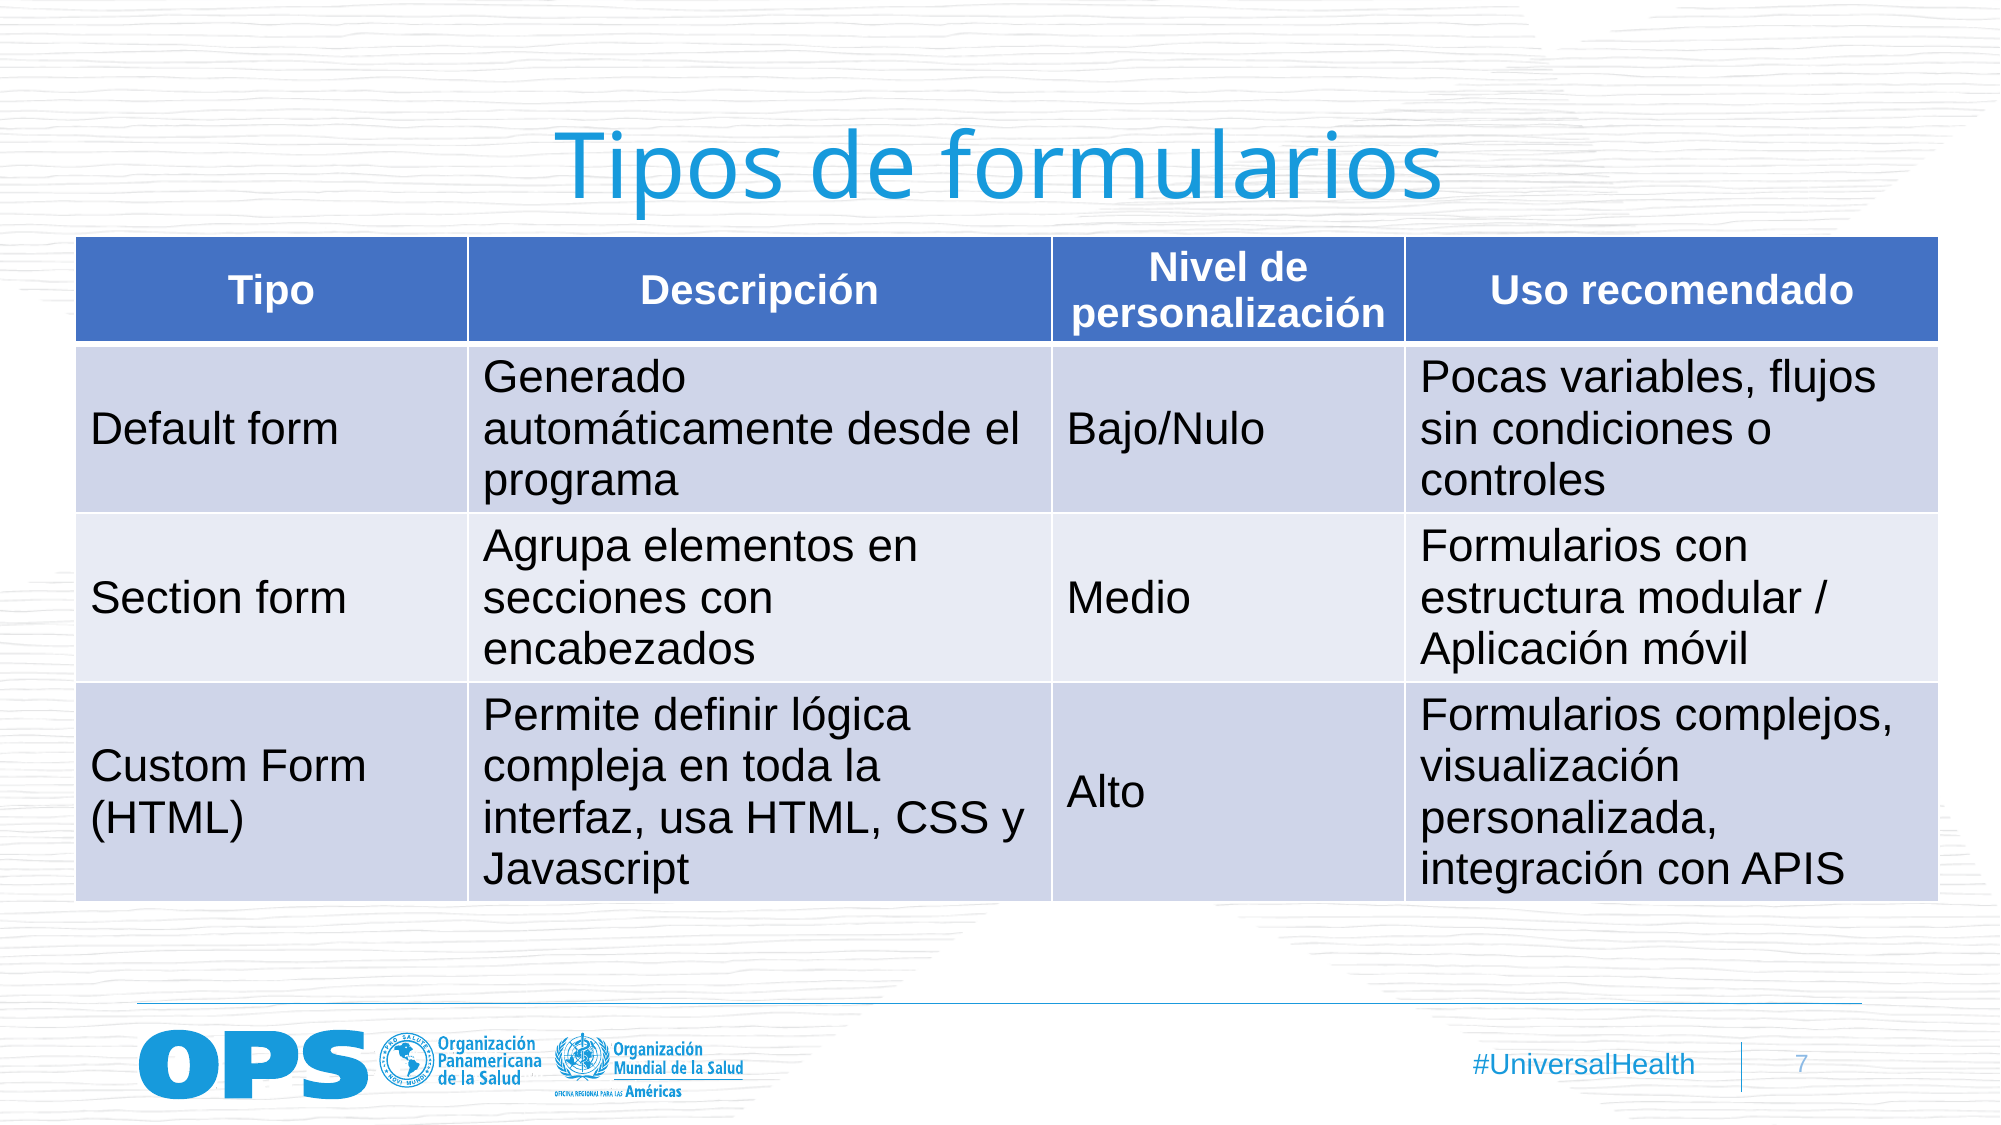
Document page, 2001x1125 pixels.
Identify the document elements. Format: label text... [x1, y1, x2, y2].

table_header Nivel de personalización [1053, 237, 1404, 341]
table_cell Bajo/Nulo [1053, 347, 1404, 512]
slide_number 7 [1741, 1032, 1863, 1093]
table_cell Section form [76, 514, 467, 681]
table_header Uso recomendado [1406, 237, 1938, 341]
table_cell Pocas variables, flujos sin condiciones o controles [1406, 347, 1938, 512]
table_cell Default form [76, 347, 467, 512]
title Tipos de formularios [137, 59, 1863, 235]
table_header Descripción [469, 237, 1051, 341]
table_cell Custom Form (HTML) [76, 683, 467, 901]
table_cell Generado automáticamente desde el programa [469, 347, 1051, 512]
table_header Tipo [76, 237, 467, 341]
table_cell Medio [1053, 514, 1404, 681]
table_cell Permite definir lógica compleja en toda la interfaz, usa HTML, CSS y Javascript [469, 683, 1051, 901]
table_cell Agrupa elementos en secciones con encabezados [469, 514, 1051, 681]
table_cell Formularios con estructura modular / Aplicación móvil [1406, 514, 1938, 681]
table_cell Formularios complejos, visualización personalizada, integración con APIS [1406, 683, 1938, 901]
table_cell Alto [1053, 683, 1404, 901]
